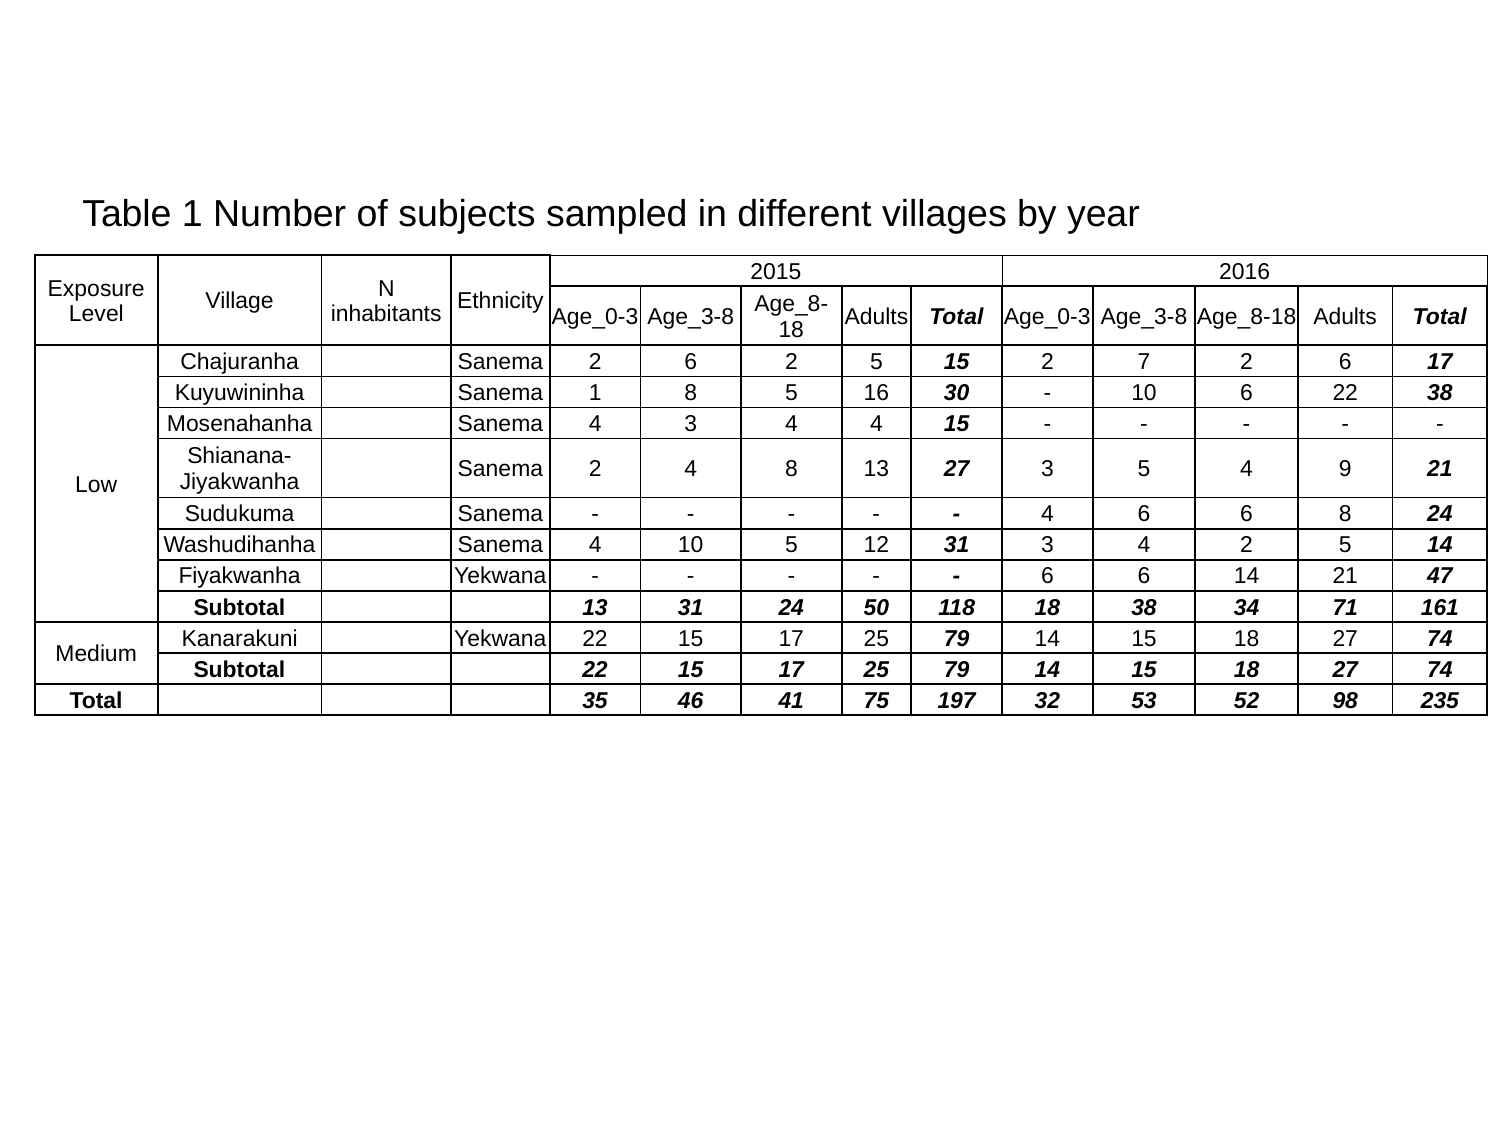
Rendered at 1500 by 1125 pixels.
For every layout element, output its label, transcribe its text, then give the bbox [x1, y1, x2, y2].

table_cell Sudukuma [159, 498, 321, 528]
table_cell 235 [1393, 685, 1486, 714]
table_cell 5 [742, 377, 841, 407]
table_cell [322, 530, 450, 559]
table_cell 4 [641, 439, 740, 497]
table_cell - [1094, 408, 1194, 438]
table_cell [322, 377, 450, 407]
table_cell 22 [551, 654, 640, 683]
table_cell Sanema [452, 346, 549, 376]
table_header Exposure Level [36, 256, 157, 344]
table_cell 14 [1393, 530, 1486, 559]
table_cell 6 [1196, 498, 1297, 528]
table_cell 7 [1094, 346, 1194, 376]
table_cell 75 [843, 685, 910, 714]
table_cell - [551, 561, 640, 590]
table_cell Age_3-8 [641, 287, 740, 344]
table_cell 14 [1003, 654, 1092, 683]
table_cell 17 [742, 654, 841, 683]
table_cell 9 [1299, 439, 1392, 497]
table_cell [322, 346, 450, 376]
table_cell 25 [843, 654, 910, 683]
table_cell Yekwana [452, 623, 549, 652]
table_cell - [641, 561, 740, 590]
table_cell 4 [1003, 498, 1092, 528]
table_cell Kanarakuni [159, 623, 321, 652]
table_cell 2 [1196, 346, 1297, 376]
table_cell 2 [742, 346, 841, 376]
table_cell [452, 685, 549, 714]
table_cell [322, 561, 450, 590]
table_cell 12 [843, 530, 910, 559]
table_cell Washudihanha [159, 530, 321, 559]
table_cell Medium [36, 623, 157, 683]
table_cell 74 [1393, 623, 1486, 652]
table_cell 4 [551, 408, 640, 438]
table_cell 16 [843, 377, 910, 407]
table_cell 27 [1299, 623, 1392, 652]
table_cell 6 [1003, 561, 1092, 590]
table_cell 4 [551, 530, 640, 559]
table_cell 22 [551, 623, 640, 652]
table_cell 24 [742, 592, 841, 621]
table_cell 74 [1393, 654, 1486, 683]
table_cell 2 [551, 439, 640, 497]
table_cell 4 [742, 408, 841, 438]
table_cell 161 [1393, 592, 1486, 621]
table_cell 27 [1299, 654, 1392, 683]
table_cell - [641, 498, 740, 528]
table_header Ethnicity [452, 256, 549, 344]
table_cell [159, 685, 321, 714]
table_cell 1 [551, 377, 640, 407]
table_cell 6 [1094, 561, 1194, 590]
table_cell 6 [641, 346, 740, 376]
table_cell 10 [641, 530, 740, 559]
table_cell - [912, 561, 1001, 590]
table_cell [322, 623, 450, 652]
table_cell 27 [912, 439, 1001, 497]
table_cell Sanema [452, 408, 549, 438]
table_cell - [1393, 408, 1486, 438]
table_cell Subtotal [159, 654, 321, 683]
table_cell Age_0-3 [1003, 287, 1092, 344]
table_cell 8 [742, 439, 841, 497]
table_cell 52 [1196, 685, 1297, 714]
table_cell 17 [1393, 346, 1486, 376]
table_cell 10 [1094, 377, 1194, 407]
table_cell - [1196, 408, 1297, 438]
table_cell [322, 592, 450, 621]
table_cell 197 [912, 685, 1001, 714]
table_cell 118 [912, 592, 1001, 621]
table_cell - [551, 498, 640, 528]
table_cell [452, 592, 549, 621]
table_cell 50 [843, 592, 910, 621]
table_cell - [1299, 408, 1392, 438]
table_cell Kuyuwininha [159, 377, 321, 407]
table_cell Subtotal [159, 592, 321, 621]
table_cell 18 [1003, 592, 1092, 621]
table_cell 6 [1196, 377, 1297, 407]
table_cell 79 [912, 623, 1001, 652]
table_cell 15 [641, 654, 740, 683]
table_cell 3 [641, 408, 740, 438]
table_cell [452, 654, 549, 683]
table_cell 15 [641, 623, 740, 652]
table_cell 79 [912, 654, 1001, 683]
table_cell 5 [1094, 439, 1194, 497]
table_cell Age_0-3 [551, 287, 640, 344]
table_cell 2 [551, 346, 640, 376]
table_cell 13 [843, 439, 910, 497]
table_cell 34 [1196, 592, 1297, 621]
table_cell - [1003, 377, 1092, 407]
table_cell 98 [1299, 685, 1392, 714]
table_cell 22 [1299, 377, 1392, 407]
table_cell - [843, 561, 910, 590]
table_cell 41 [742, 685, 841, 714]
table_cell Sanema [452, 439, 549, 497]
table_cell 15 [912, 408, 1001, 438]
text_box Table 1 Number of subjects sampled in different villages by year [67, 181, 1156, 241]
table_cell Age_8-18 [742, 287, 841, 344]
table_cell [322, 439, 450, 497]
table_cell Total [1393, 287, 1486, 344]
table_cell 21 [1299, 561, 1392, 590]
table_cell Adults [843, 287, 910, 344]
table_cell 21 [1393, 439, 1486, 497]
table_cell Age_8-18 [1196, 287, 1297, 344]
table_cell [322, 408, 450, 438]
table_cell Sanema [452, 498, 549, 528]
table_cell Yekwana [452, 561, 549, 590]
table_cell Total [912, 287, 1001, 344]
table_cell 18 [1196, 654, 1297, 683]
table_cell - [742, 561, 841, 590]
table_cell 15 [1094, 623, 1194, 652]
table_cell 71 [1299, 592, 1392, 621]
table_cell 4 [1196, 439, 1297, 497]
table_cell 2 [1003, 346, 1092, 376]
table_cell 53 [1094, 685, 1194, 714]
table_cell [322, 654, 450, 683]
table_cell 25 [843, 623, 910, 652]
table_header 2015 [551, 256, 1002, 285]
table_cell 18 [1196, 623, 1297, 652]
table_cell 17 [742, 623, 841, 652]
table_cell 24 [1393, 498, 1486, 528]
table_cell - [1003, 408, 1092, 438]
table_cell 5 [843, 346, 910, 376]
table_cell Adults [1299, 287, 1392, 344]
table_cell Total [36, 685, 157, 714]
table_cell 46 [641, 685, 740, 714]
table_cell - [912, 498, 1001, 528]
table_cell 32 [1003, 685, 1092, 714]
table_cell Chajuranha [159, 346, 321, 376]
table_cell 38 [1393, 377, 1486, 407]
table_cell 5 [1299, 530, 1392, 559]
table_cell 4 [1094, 530, 1194, 559]
table_cell 30 [912, 377, 1001, 407]
table_cell Fiyakwanha [159, 561, 321, 590]
table_cell Low [36, 346, 157, 621]
table_cell Mosenahanha [159, 408, 321, 438]
table_cell 15 [1094, 654, 1194, 683]
table_header Village [159, 256, 321, 344]
table_cell 2 [1196, 530, 1297, 559]
table_cell Sanema [452, 530, 549, 559]
table_cell 38 [1094, 592, 1194, 621]
table_cell 13 [551, 592, 640, 621]
table_cell [322, 498, 450, 528]
table_cell 5 [742, 530, 841, 559]
table_cell 6 [1299, 346, 1392, 376]
table_cell Age_3-8 [1094, 287, 1194, 344]
table_cell 14 [1196, 561, 1297, 590]
table_cell Sanema [452, 377, 549, 407]
table_cell 14 [1003, 623, 1092, 652]
table_cell Shianana-Jiyakwanha [159, 439, 321, 497]
table_cell 3 [1003, 439, 1092, 497]
table_cell 3 [1003, 530, 1092, 559]
table_cell 31 [641, 592, 740, 621]
table_cell 4 [843, 408, 910, 438]
table_cell 15 [912, 346, 1001, 376]
table_cell 6 [1094, 498, 1194, 528]
table_cell - [843, 498, 910, 528]
table_cell 35 [551, 685, 640, 714]
table_cell 8 [1299, 498, 1392, 528]
table_cell [322, 685, 450, 714]
table_cell 8 [641, 377, 740, 407]
table_cell - [742, 498, 841, 528]
table_cell 47 [1393, 561, 1486, 590]
table_header N inhabitants [322, 256, 450, 344]
table_header 2016 [1003, 256, 1487, 285]
table_cell 31 [912, 530, 1001, 559]
